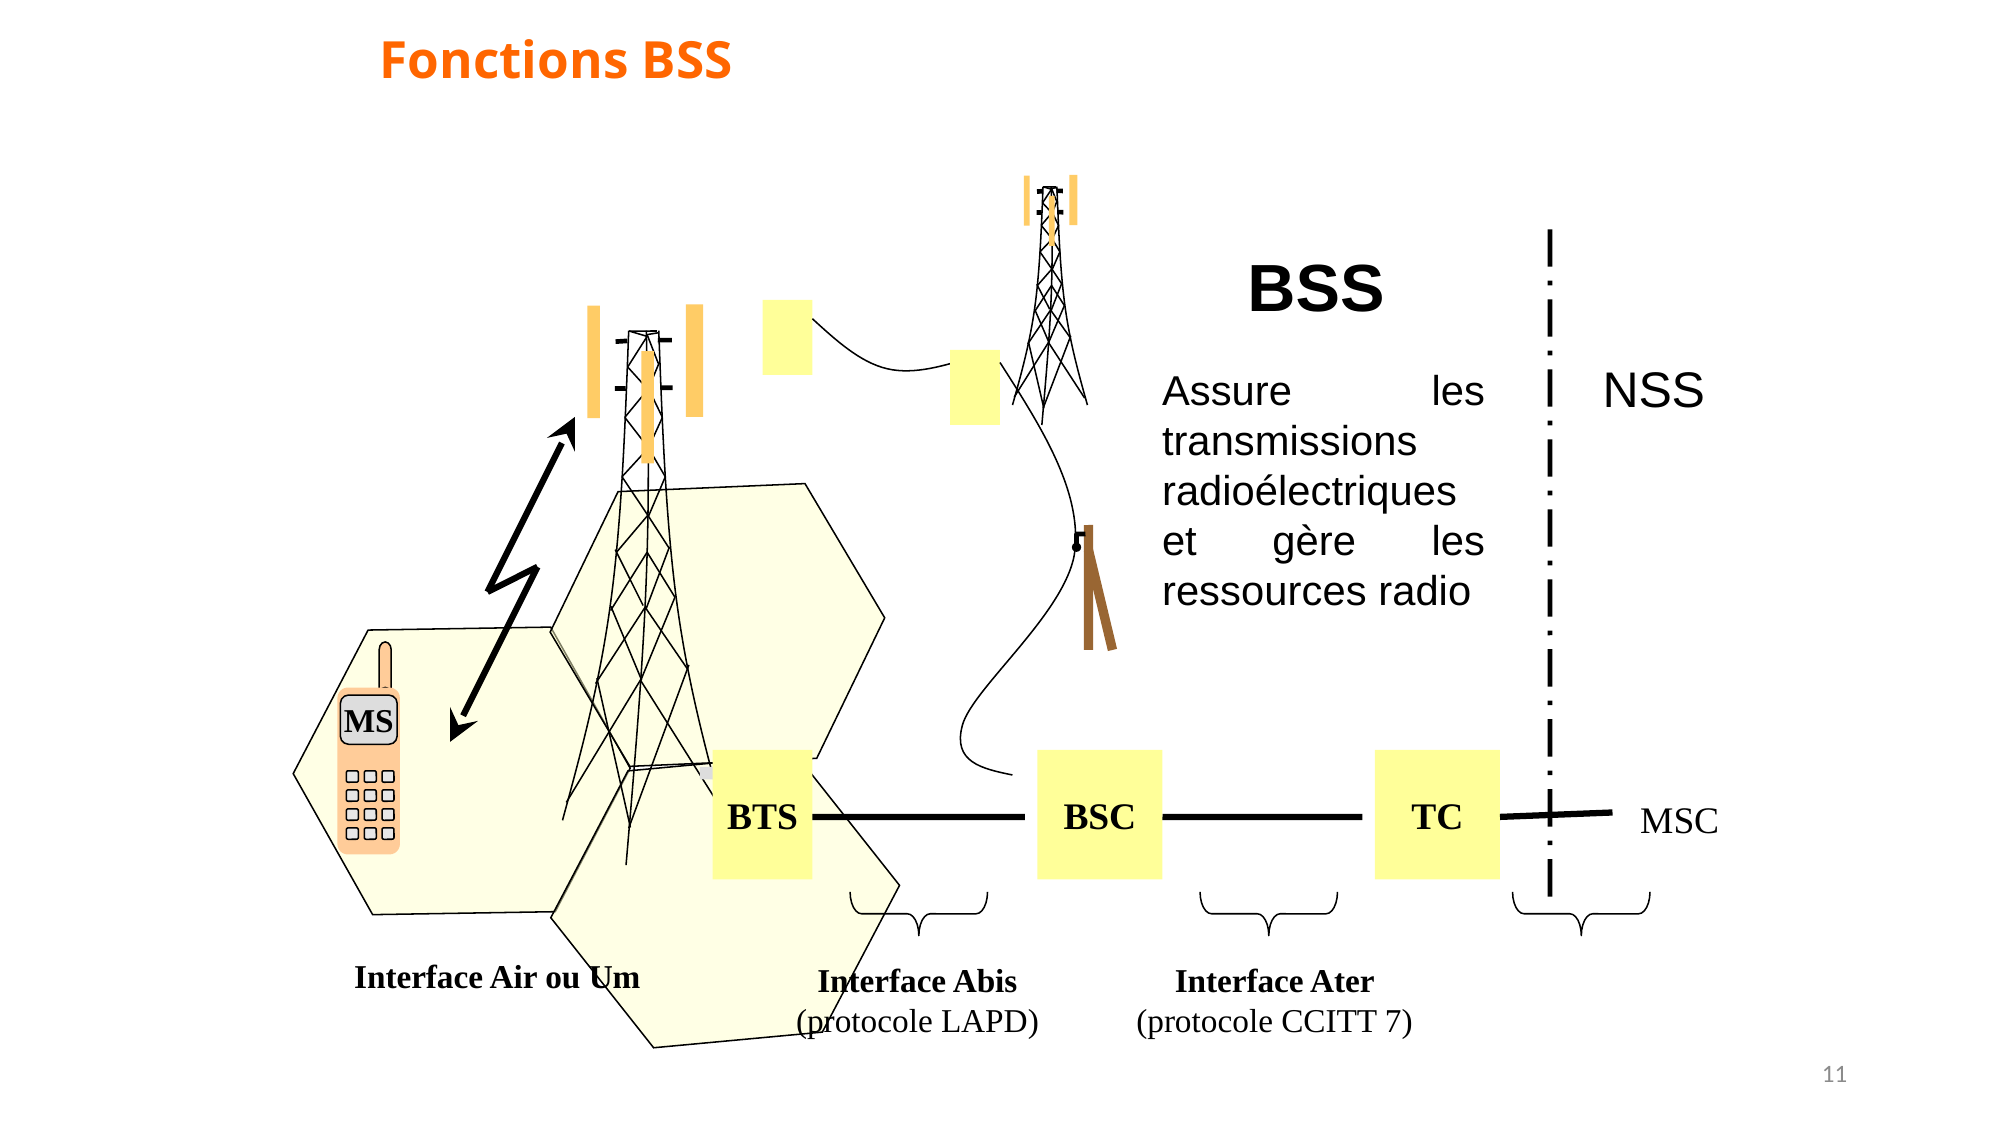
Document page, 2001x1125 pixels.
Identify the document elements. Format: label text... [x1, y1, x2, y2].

title Fonctions BSS [364, 26, 1641, 97]
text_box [293, 174, 1735, 1048]
slide_number 11 [1412, 1042, 1863, 1103]
